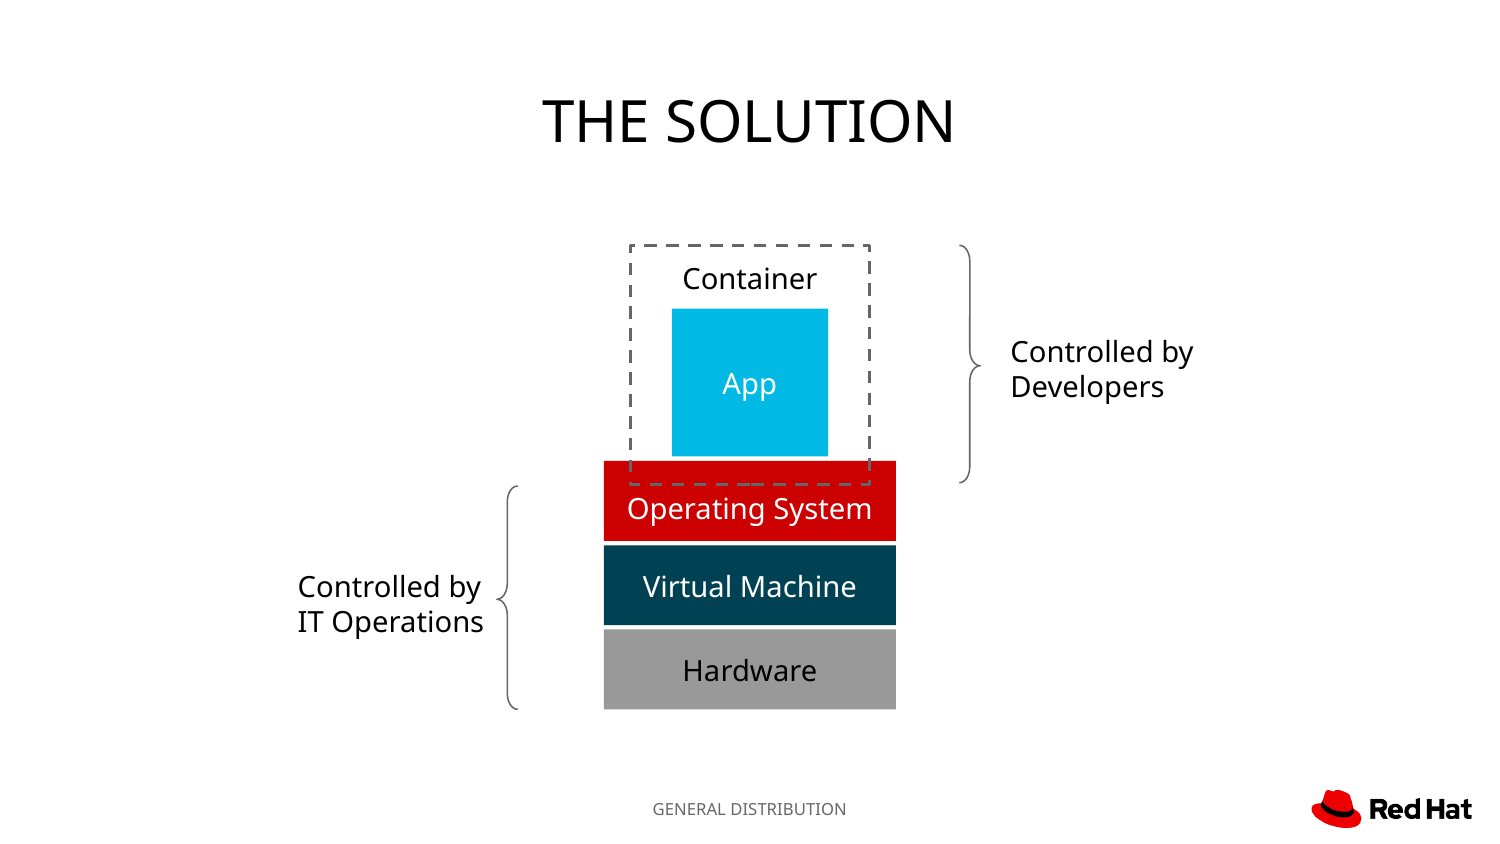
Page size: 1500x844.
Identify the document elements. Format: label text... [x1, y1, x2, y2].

text_box [959, 245, 981, 483]
picture [1311, 790, 1472, 828]
text_box THE SOLUTION [112, 0, 1388, 169]
text_box Operating System [603, 460, 896, 541]
text_box Controlled by IT Operations [282, 553, 507, 633]
text_box Hardware [603, 629, 896, 710]
text_box Controlled by IT Operations [518, 553, 727, 633]
text_box Container [630, 245, 870, 485]
text_box Controlled by Developers [995, 318, 1271, 399]
text_box Virtual Machine [603, 545, 896, 626]
text_box [496, 485, 518, 710]
text_box App [671, 308, 829, 457]
